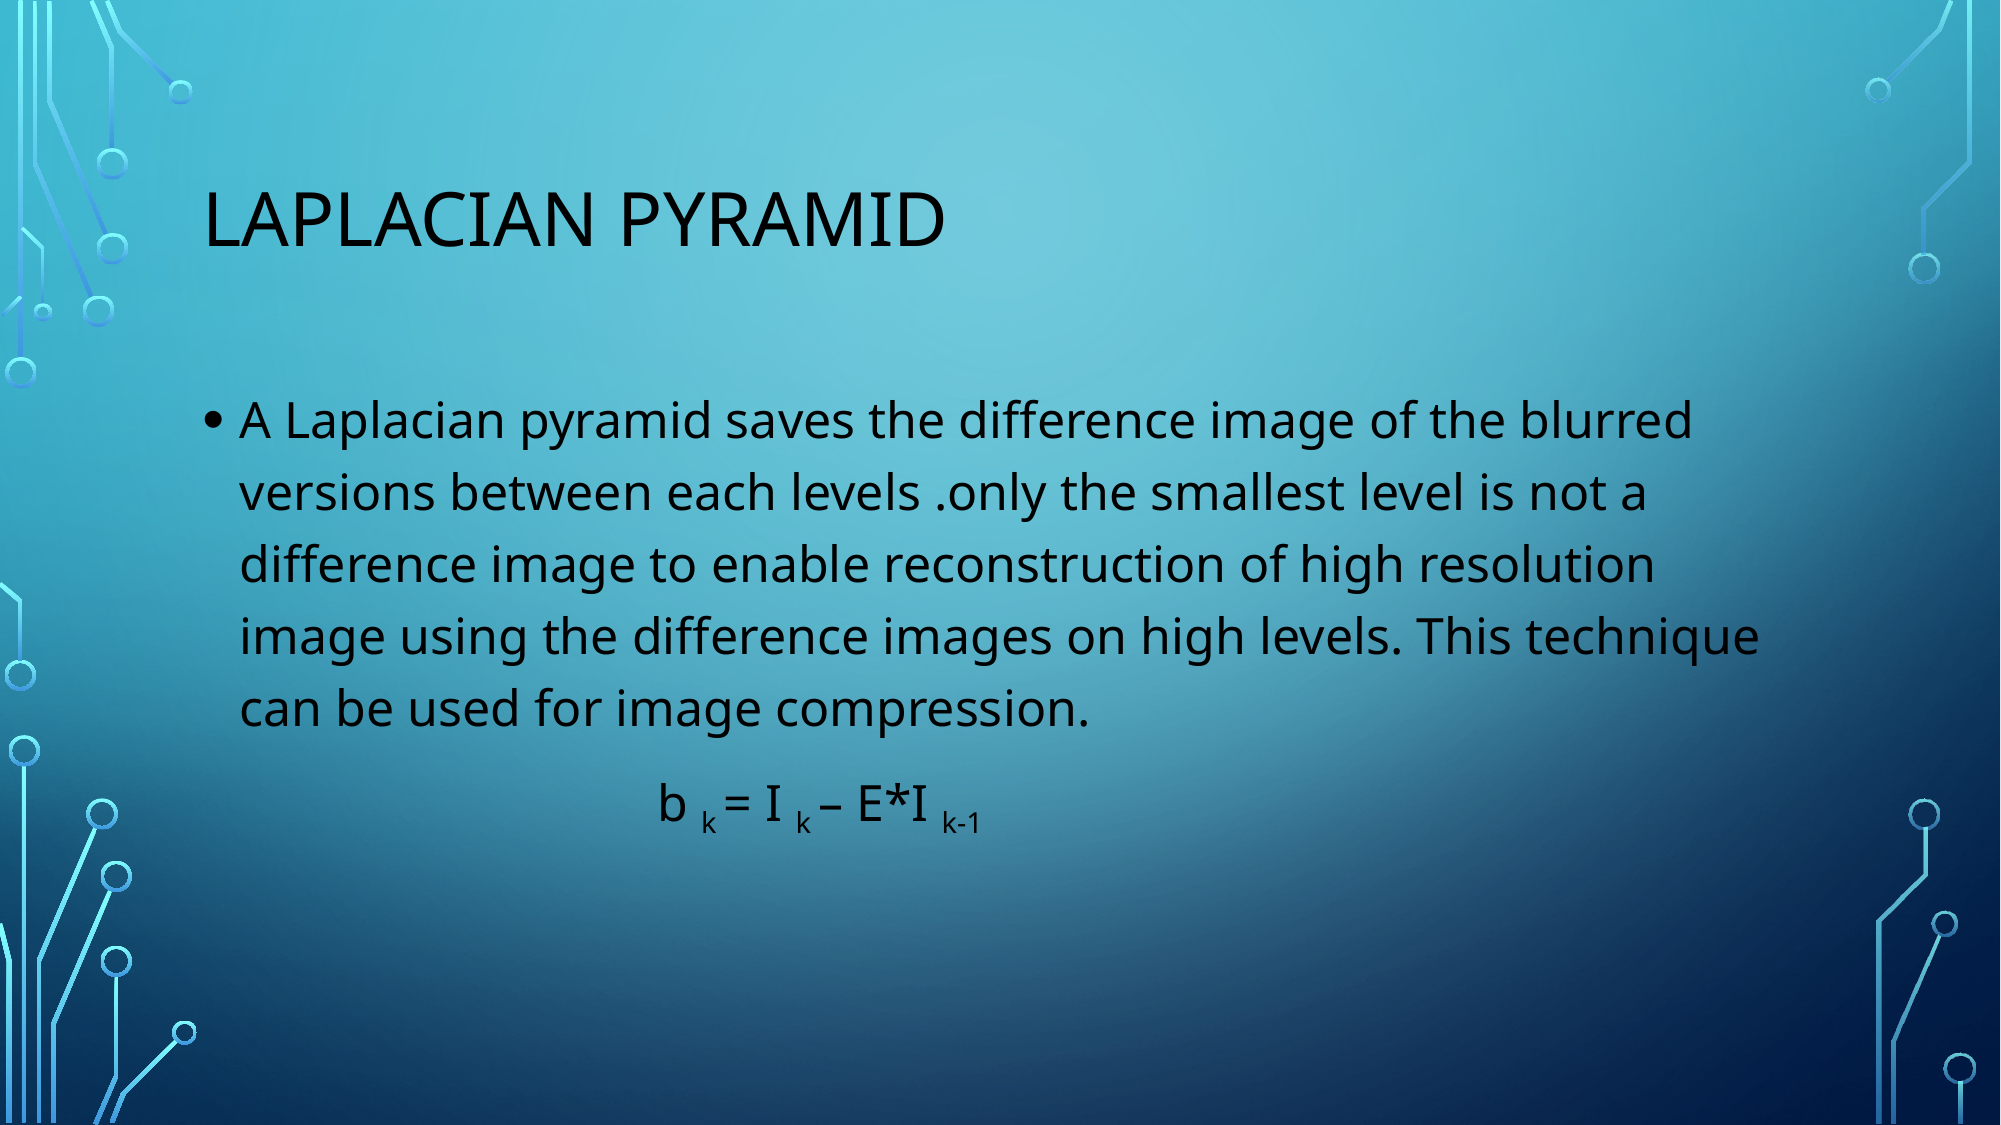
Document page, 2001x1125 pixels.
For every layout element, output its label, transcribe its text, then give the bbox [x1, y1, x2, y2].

list A Laplacian pyramid saves the difference image of the blurred versions between each levels .only the smallest level is not a difference image to enable reconstruction of high resolution image using the difference images on high levels. This technique can be used for image compression. b k = I k – E*I k-1 [187, 369, 1813, 950]
title LAPLACIAN PYRAMID [187, 101, 1813, 344]
